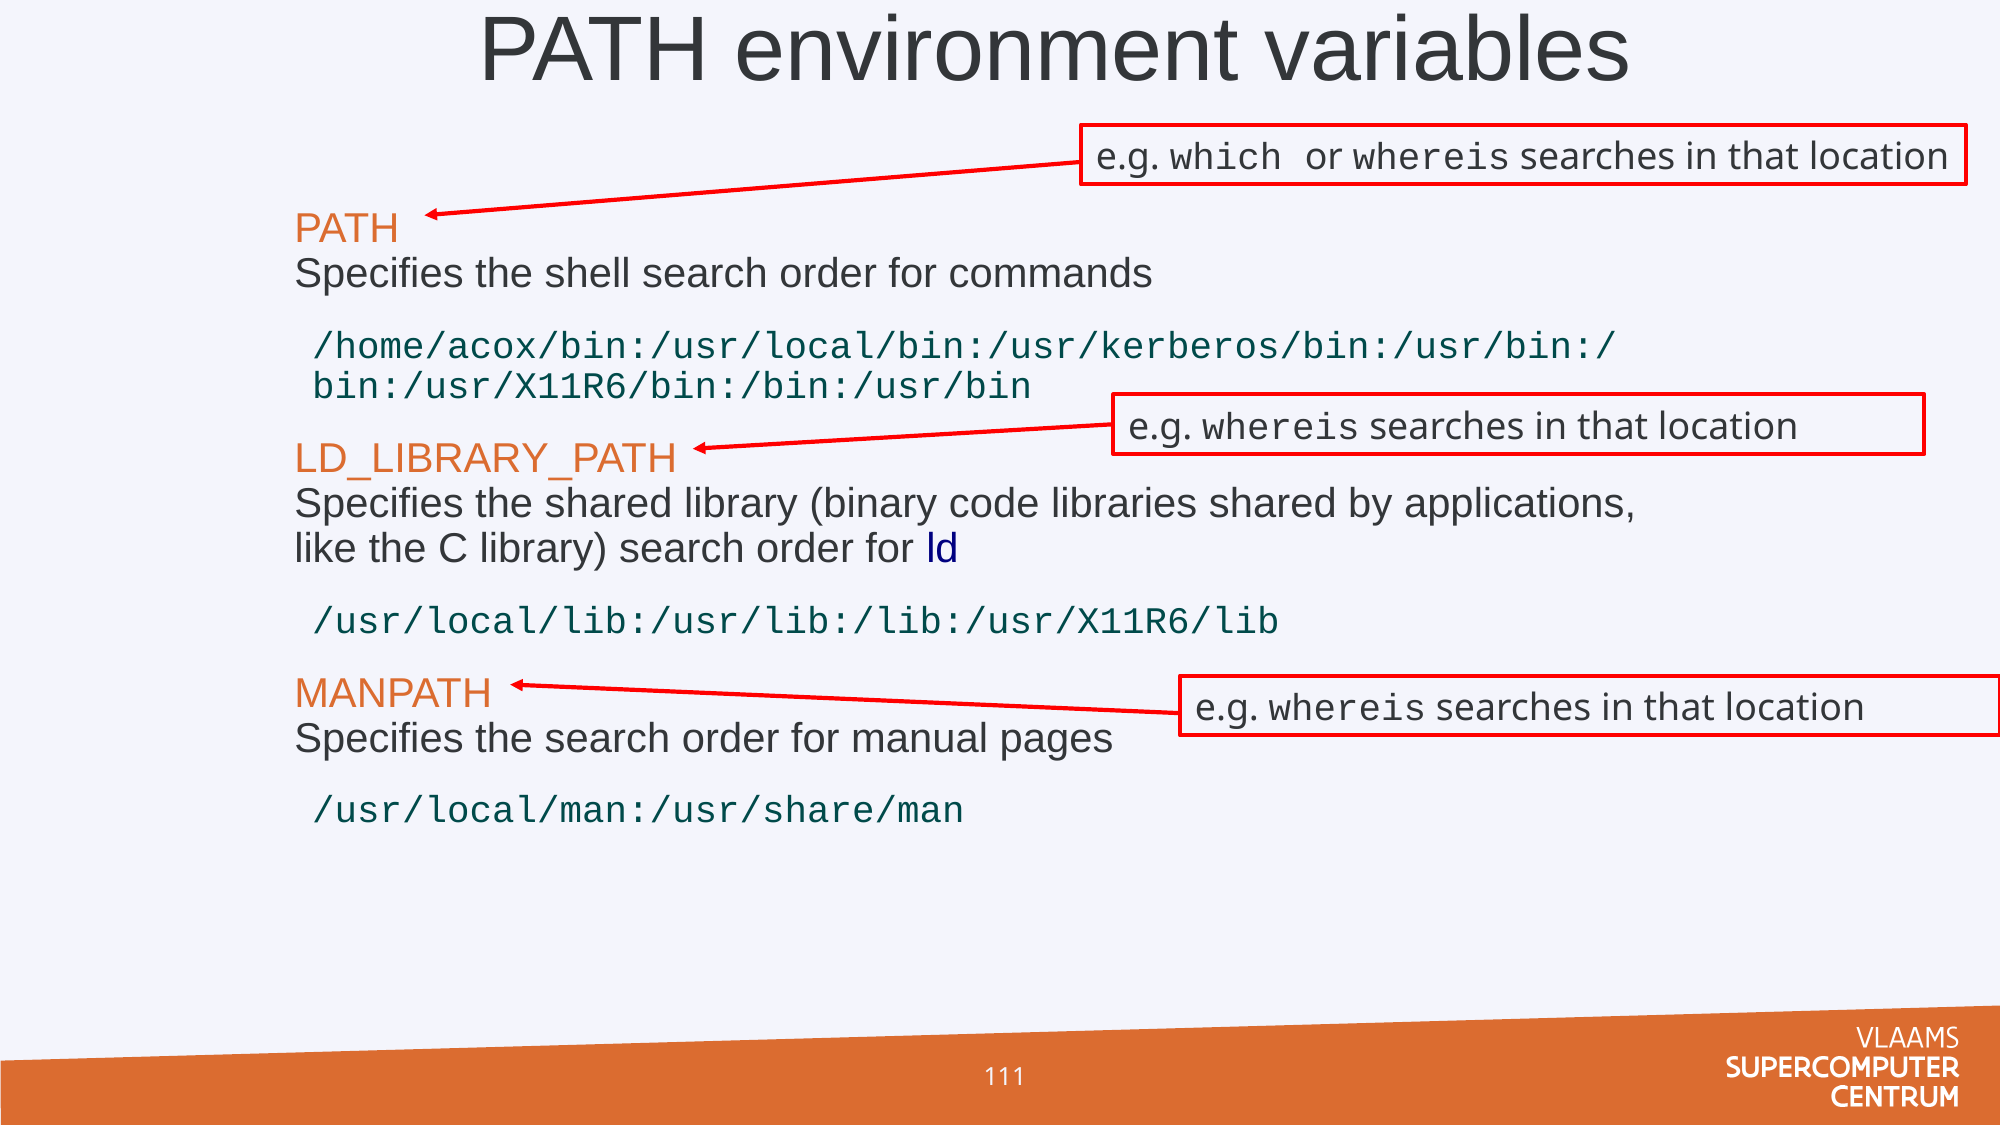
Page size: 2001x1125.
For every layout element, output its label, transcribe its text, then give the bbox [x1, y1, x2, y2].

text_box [692, 394, 1925, 469]
list PATH Specifies the shell search order for commands /home/acox/bin:/usr/local/bin:/usr/kerberos/bin:/usr/bin:/bin:/usr/X11R6/bin:/bin:/usr/bin LD_LIBRARY_PATH Specifies the shared library (binary code libraries shared by applications, like the C library) search order for ld /usr/local/lib:/usr/lib:/lib:/usr/X11R6/lib MANPATH Specifies the search order for manual pages /usr/local/man:/usr/share/man [279, 199, 1711, 852]
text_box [424, 124, 1966, 216]
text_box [510, 675, 2000, 737]
title PATH environment variables [310, 0, 1801, 145]
picture [1725, 1021, 1960, 1117]
slide_number 111 [958, 1047, 1042, 1108]
